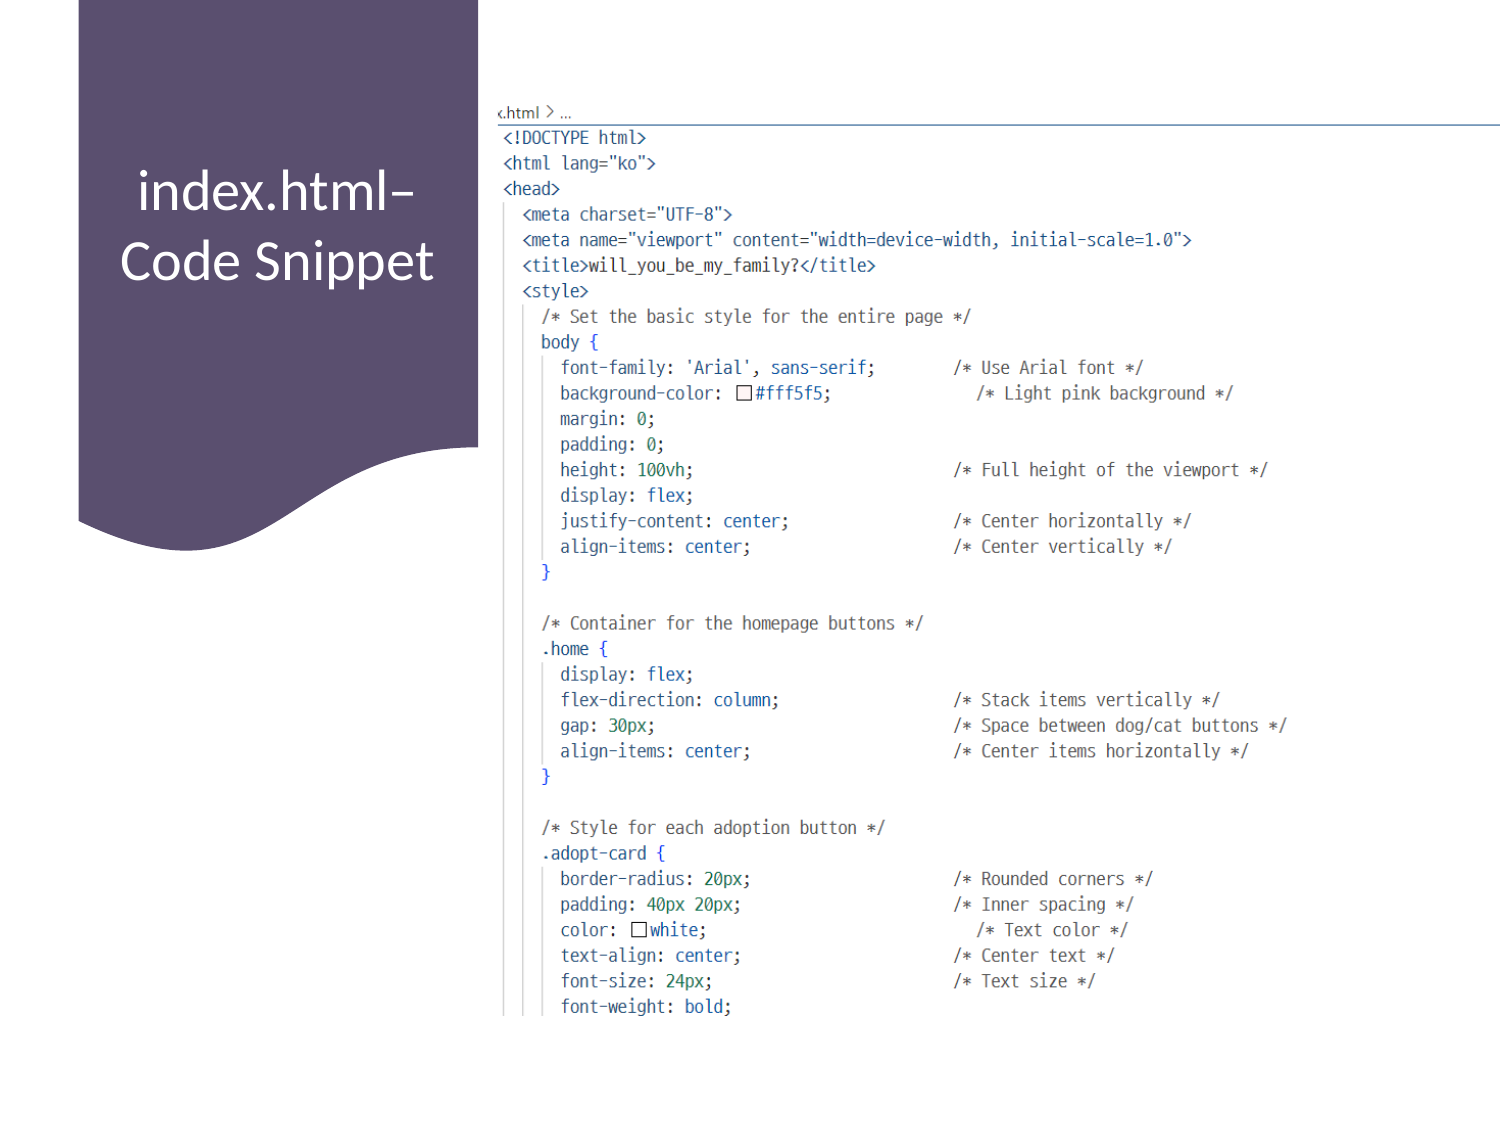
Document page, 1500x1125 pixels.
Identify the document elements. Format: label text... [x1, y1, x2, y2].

text_box [76, 0, 481, 553]
title index.html– Code Snippet [103, 28, 453, 417]
picture [497, 99, 1500, 1017]
